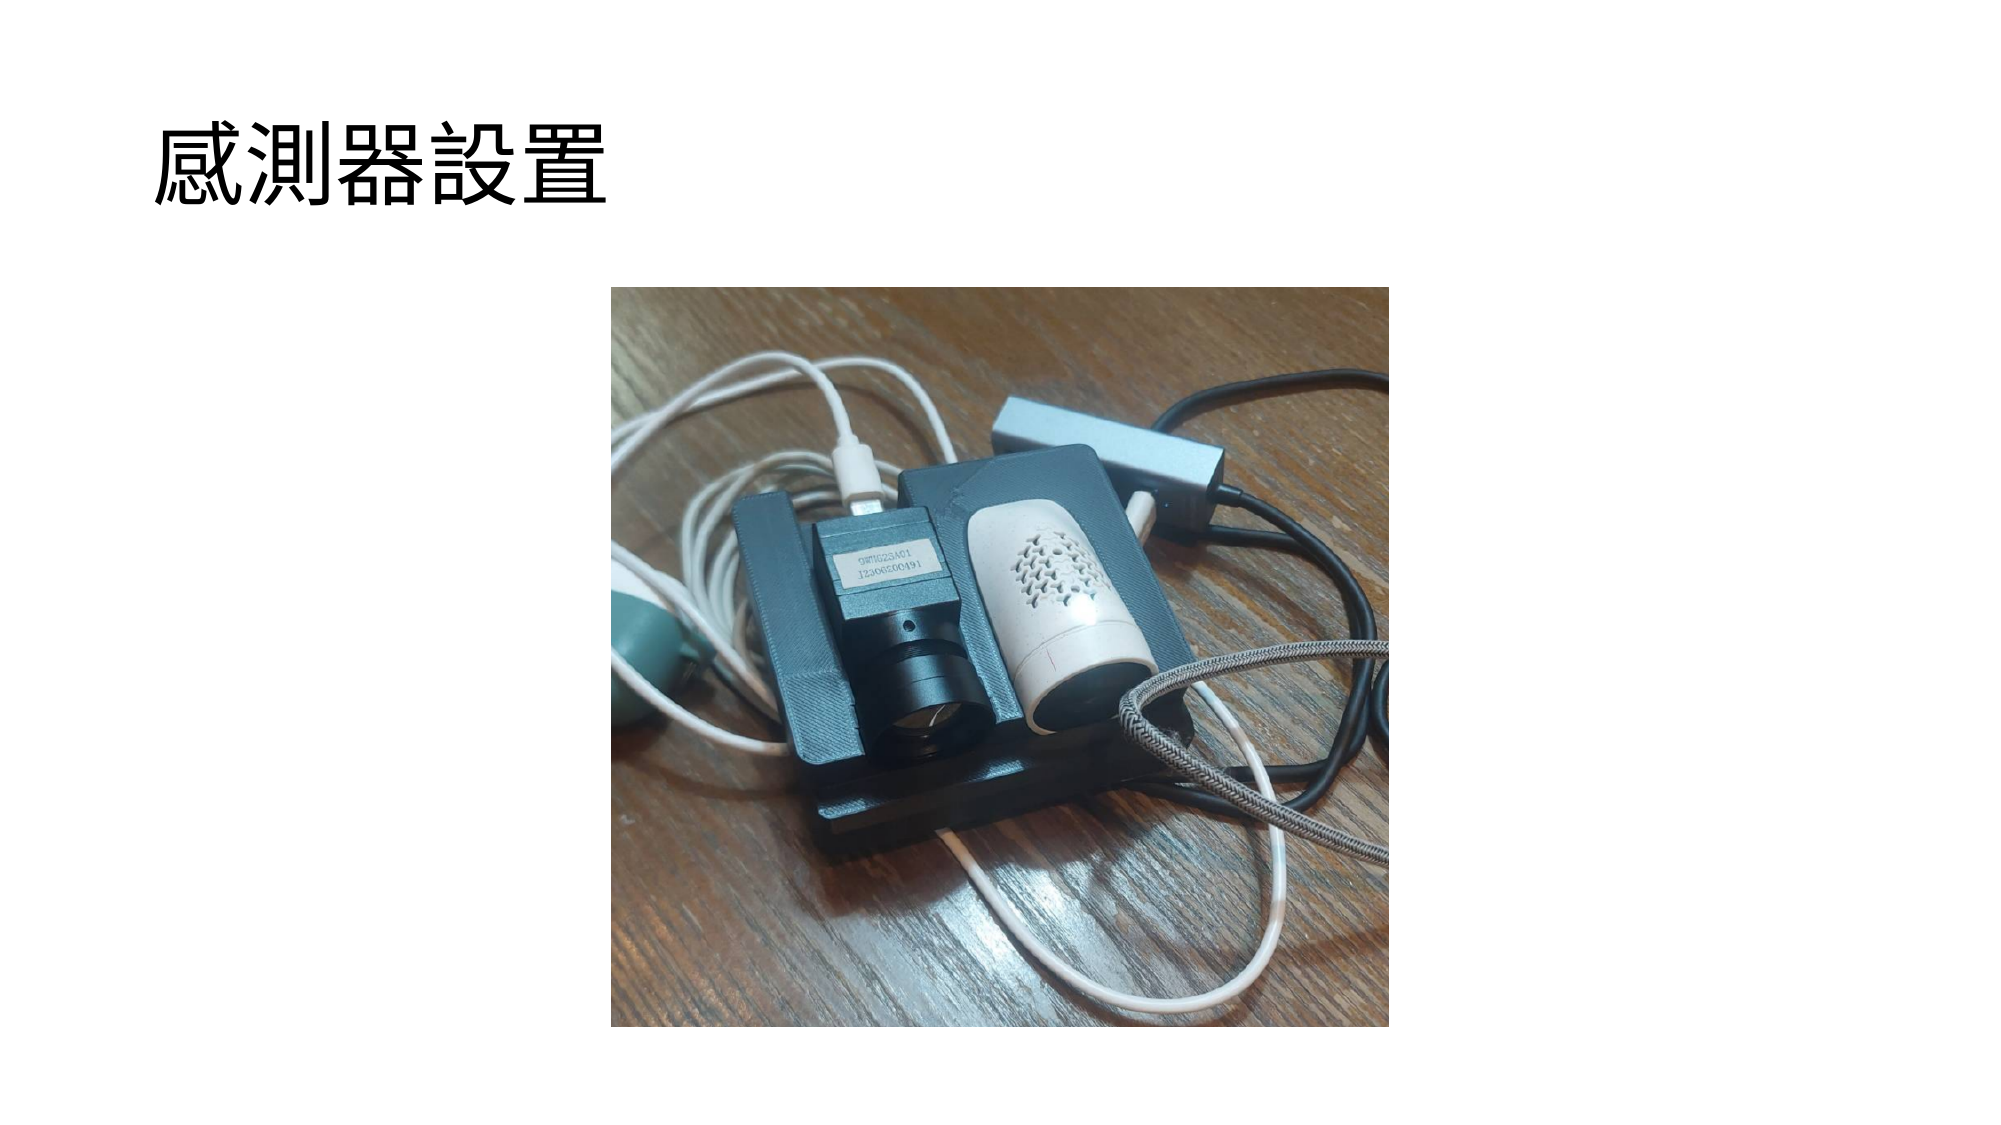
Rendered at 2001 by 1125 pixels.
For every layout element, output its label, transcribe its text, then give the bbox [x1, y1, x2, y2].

title 感測器設置 [137, 59, 1863, 278]
picture [611, 287, 1389, 1027]
